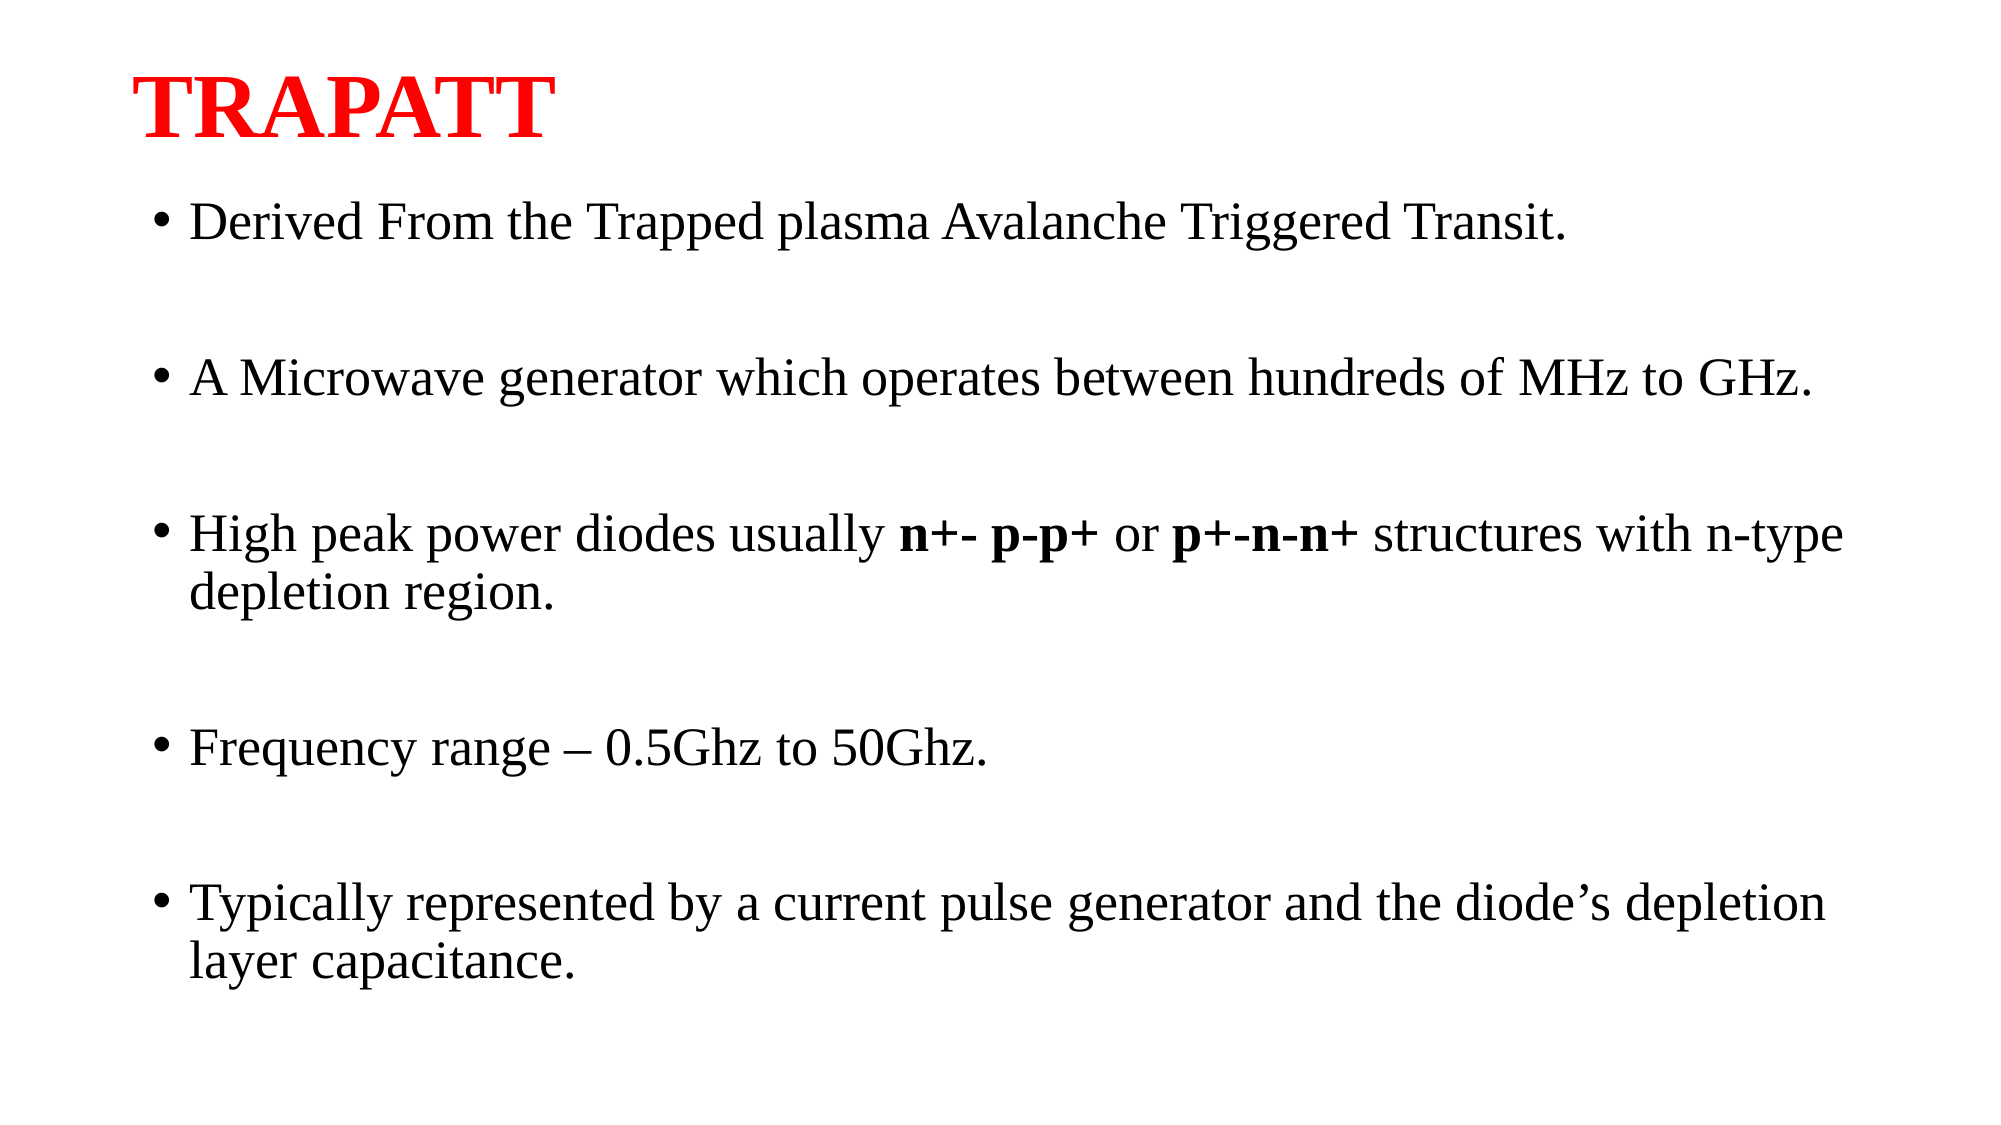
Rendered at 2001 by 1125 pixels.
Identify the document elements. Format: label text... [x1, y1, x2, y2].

list Derived From the Trapped plasma Avalanche Triggered Transit. A Microwave generator which operates between hundreds of MHz to GHz. High peak power diodes usually n+- p-p+ or p+-n-n+ structures with n-type depletion region. Frequency range – 0.5Ghz to 50Ghz. Typically represented by a current pulse generator and the diode’s depletion layer capacitance. [137, 185, 1863, 1014]
title TRAPATT [117, 45, 1843, 170]
